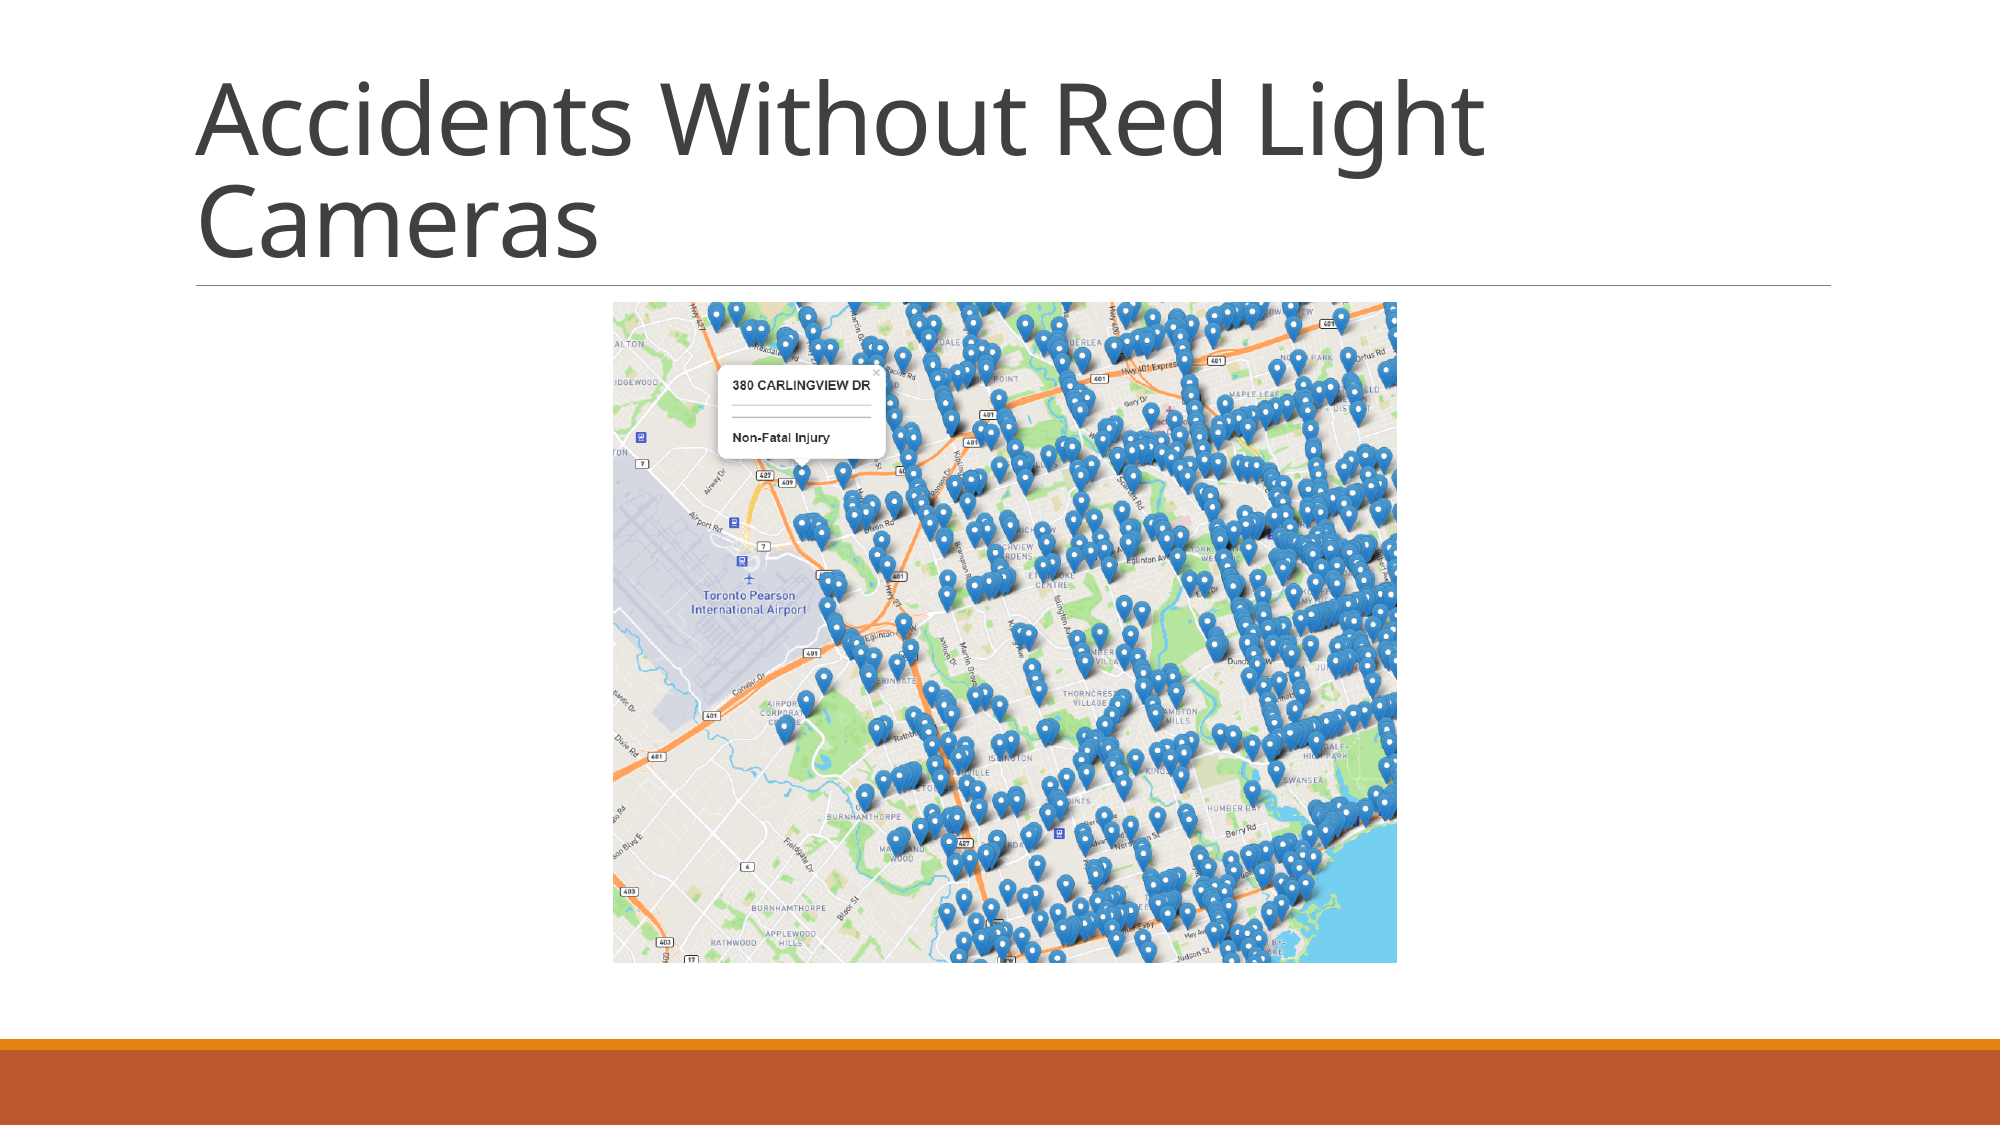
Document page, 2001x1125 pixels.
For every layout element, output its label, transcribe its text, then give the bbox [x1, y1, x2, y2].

title Accidents Without Red Light Cameras [180, 47, 1830, 285]
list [613, 302, 1397, 964]
